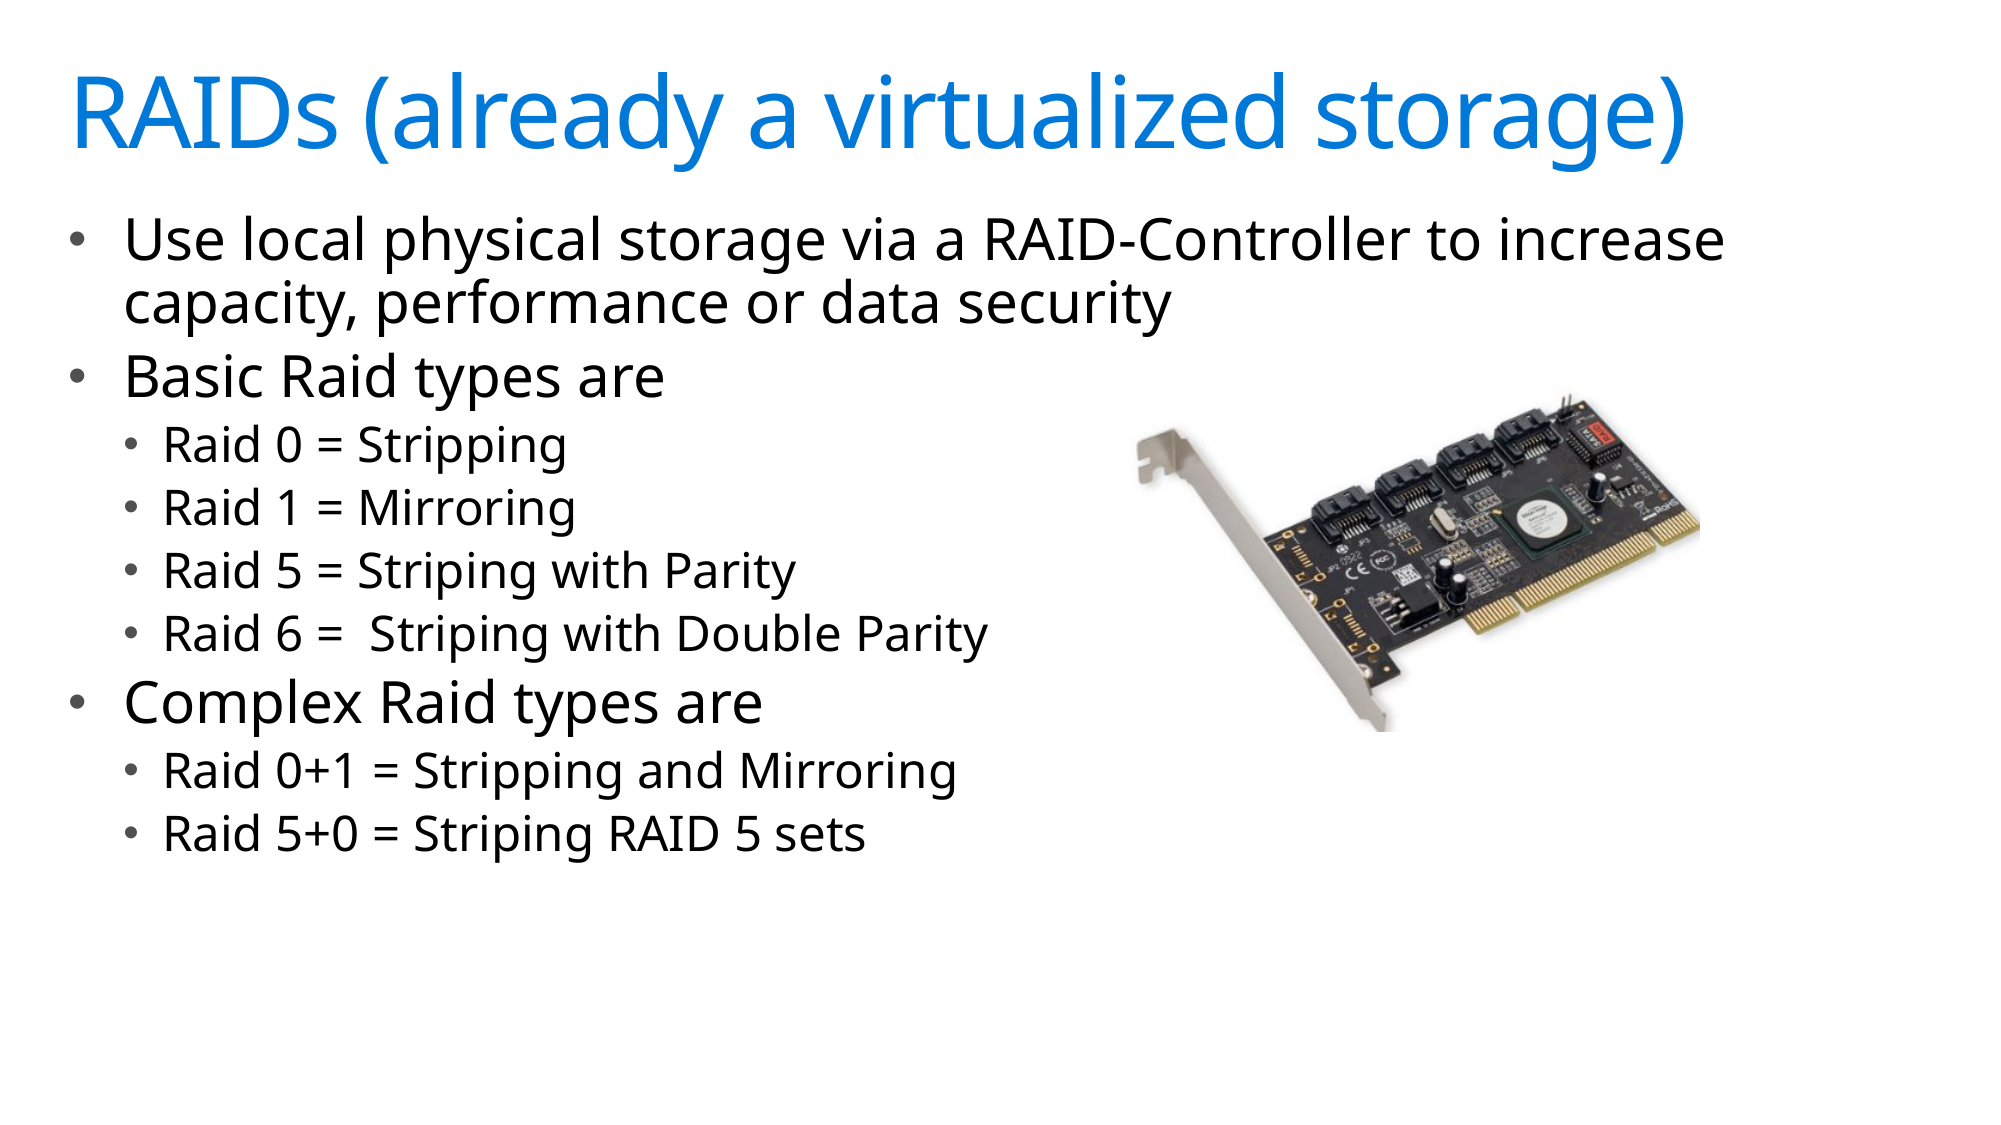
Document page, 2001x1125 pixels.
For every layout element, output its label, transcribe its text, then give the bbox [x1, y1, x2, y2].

list Use local physical storage via a RAID-Controller to increase capacity, performance or data security Basic Raid types are Raid 0 = Stripping Raid 1 = Mirroring Raid 5 = Striping with Parity Raid 6 = Striping with Double Parity Complex Raid types are Raid 0+1 = Stripping and Mirroring Raid 5+0 = Striping RAID 5 sets [44, 196, 1956, 507]
picture [1129, 373, 1701, 732]
title RAIDs (already a virtualized storage) [44, 47, 1957, 196]
